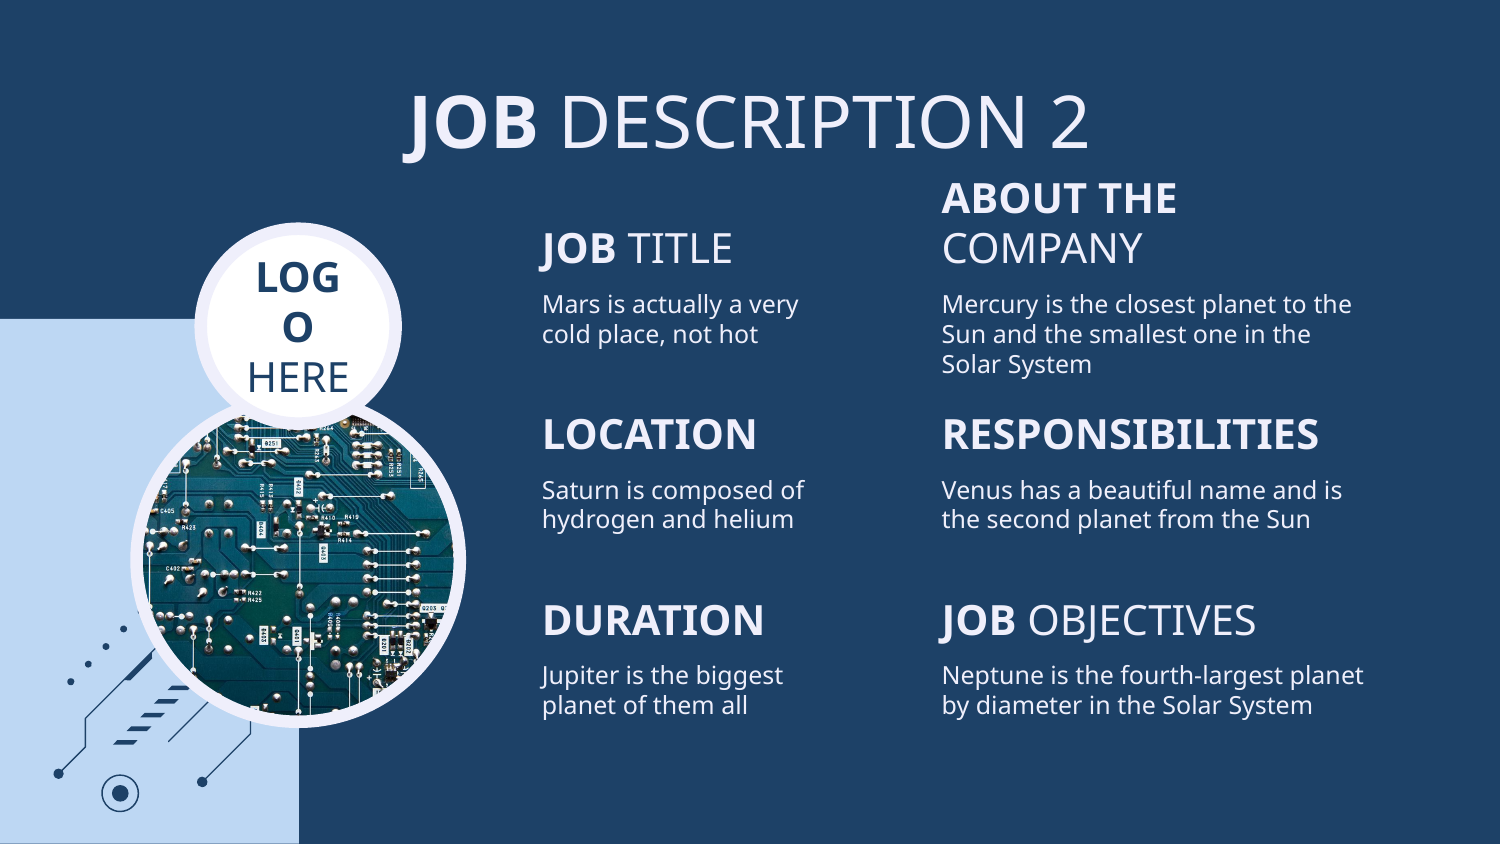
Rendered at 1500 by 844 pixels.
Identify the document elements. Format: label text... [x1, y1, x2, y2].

subtitle Saturn is composed of hydrogen and helium [526, 459, 860, 537]
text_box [94, 774, 140, 813]
subtitle JOB OBJECTIVES [926, 593, 1382, 644]
text_box LOGO HERE [200, 228, 396, 396]
subtitle Mars is actually a very cold place, not hot [526, 273, 860, 351]
subtitle DURATION [526, 593, 860, 644]
subtitle RESPONSIBILITIES [926, 408, 1382, 459]
title JOB DESCRIPTION 2 [118, 60, 1382, 155]
text_box [0, 318, 299, 844]
subtitle Mercury is the closest planet to the Sun and the smallest one in the Solar System [926, 273, 1382, 351]
subtitle Venus has a beautiful name and is the second planet from the Sun [926, 459, 1382, 537]
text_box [51, 484, 377, 788]
subtitle JOB TITLE [526, 222, 860, 273]
subtitle Neptune is the fourth-largest planet by diameter in the Solar System [926, 644, 1382, 722]
subtitle LOCATION [526, 408, 860, 459]
subtitle Jupiter is the biggest planet of them all [526, 644, 860, 722]
subtitle ABOUT THE COMPANY [926, 222, 1382, 273]
picture [136, 398, 461, 722]
